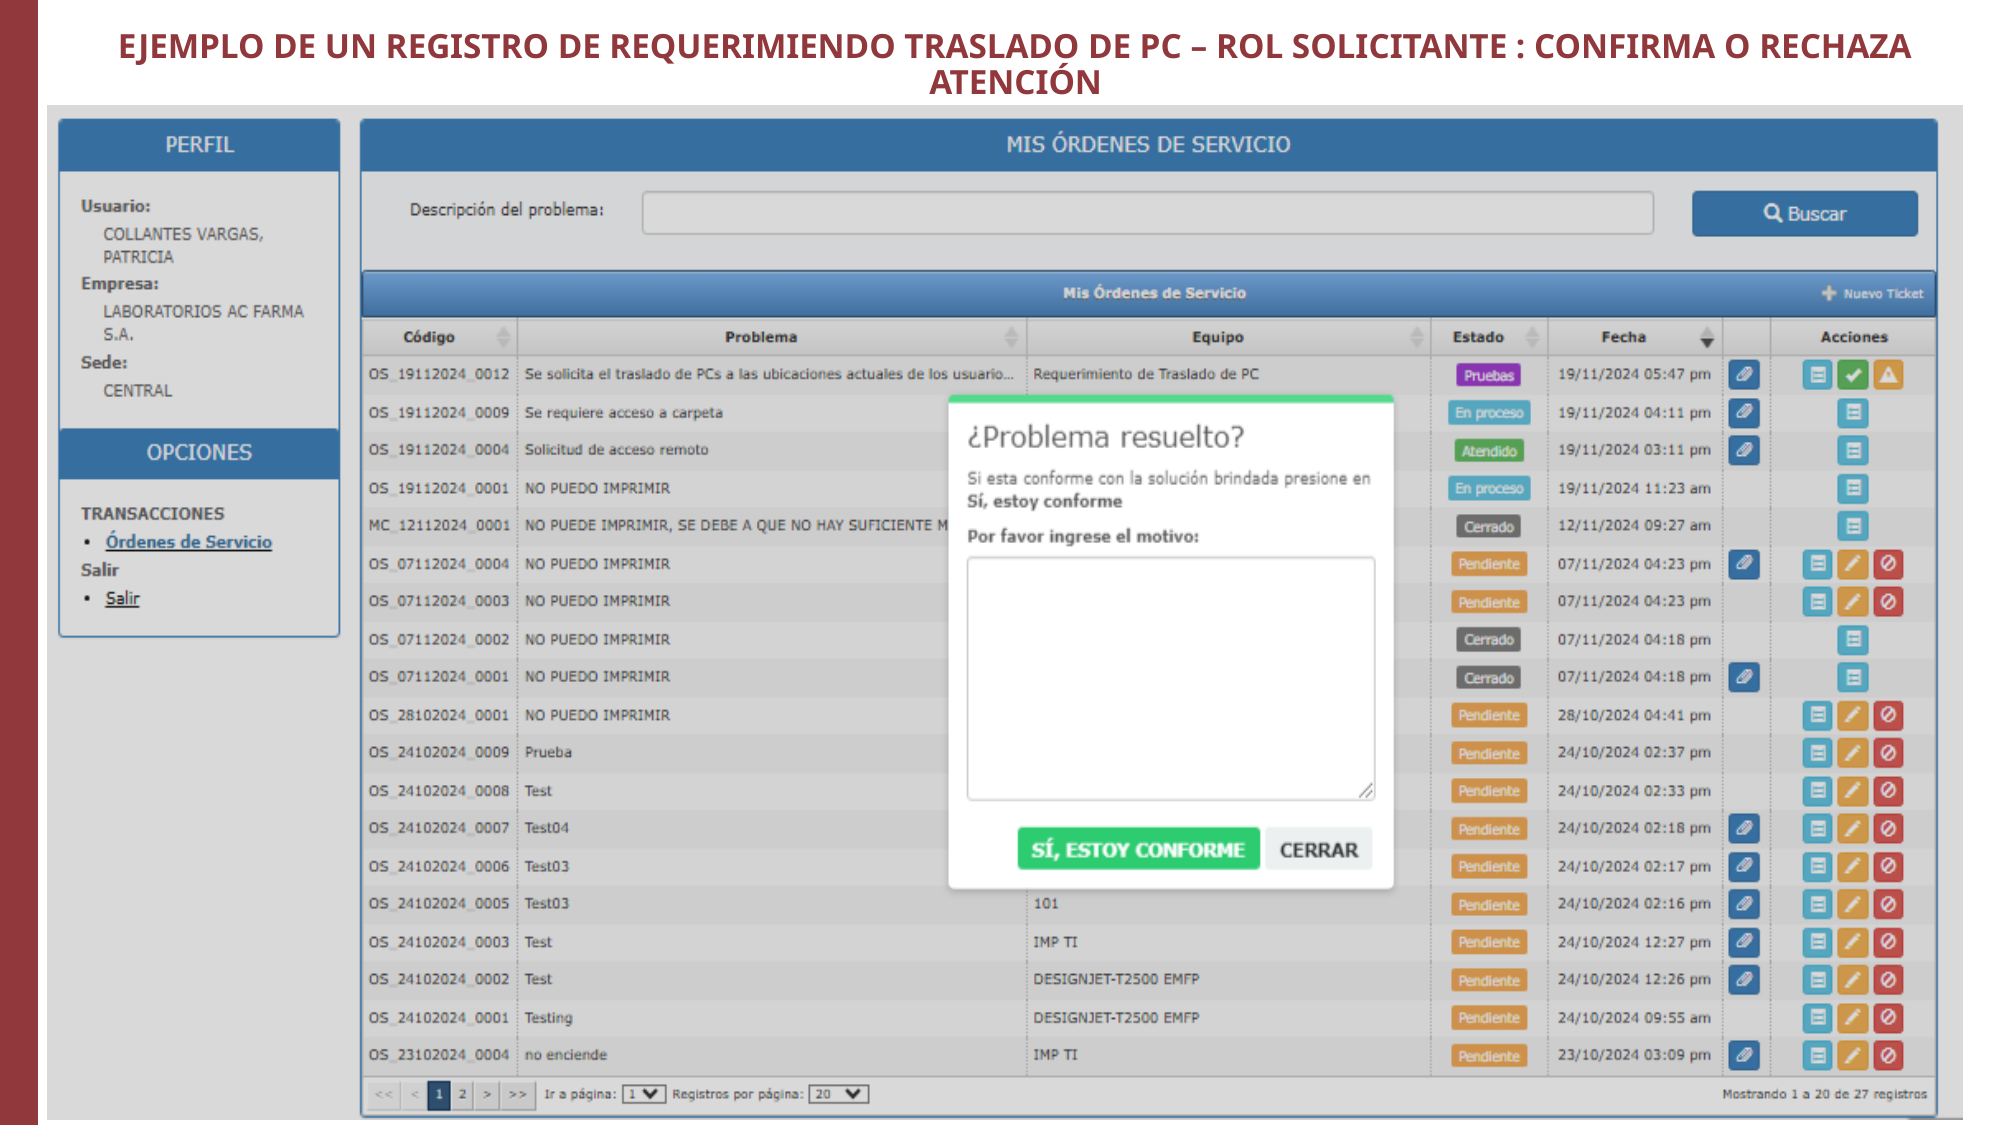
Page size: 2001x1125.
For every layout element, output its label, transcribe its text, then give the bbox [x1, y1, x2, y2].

picture [47, 0, 1987, 1120]
title EJEMPLO DE UN REGISTRO DE REQUERIMIENDO TRASLADO DE PC – ROL SOLICITANTE : CONFIRMA O RECHAZA ATENCIÓN [51, 25, 1723, 105]
